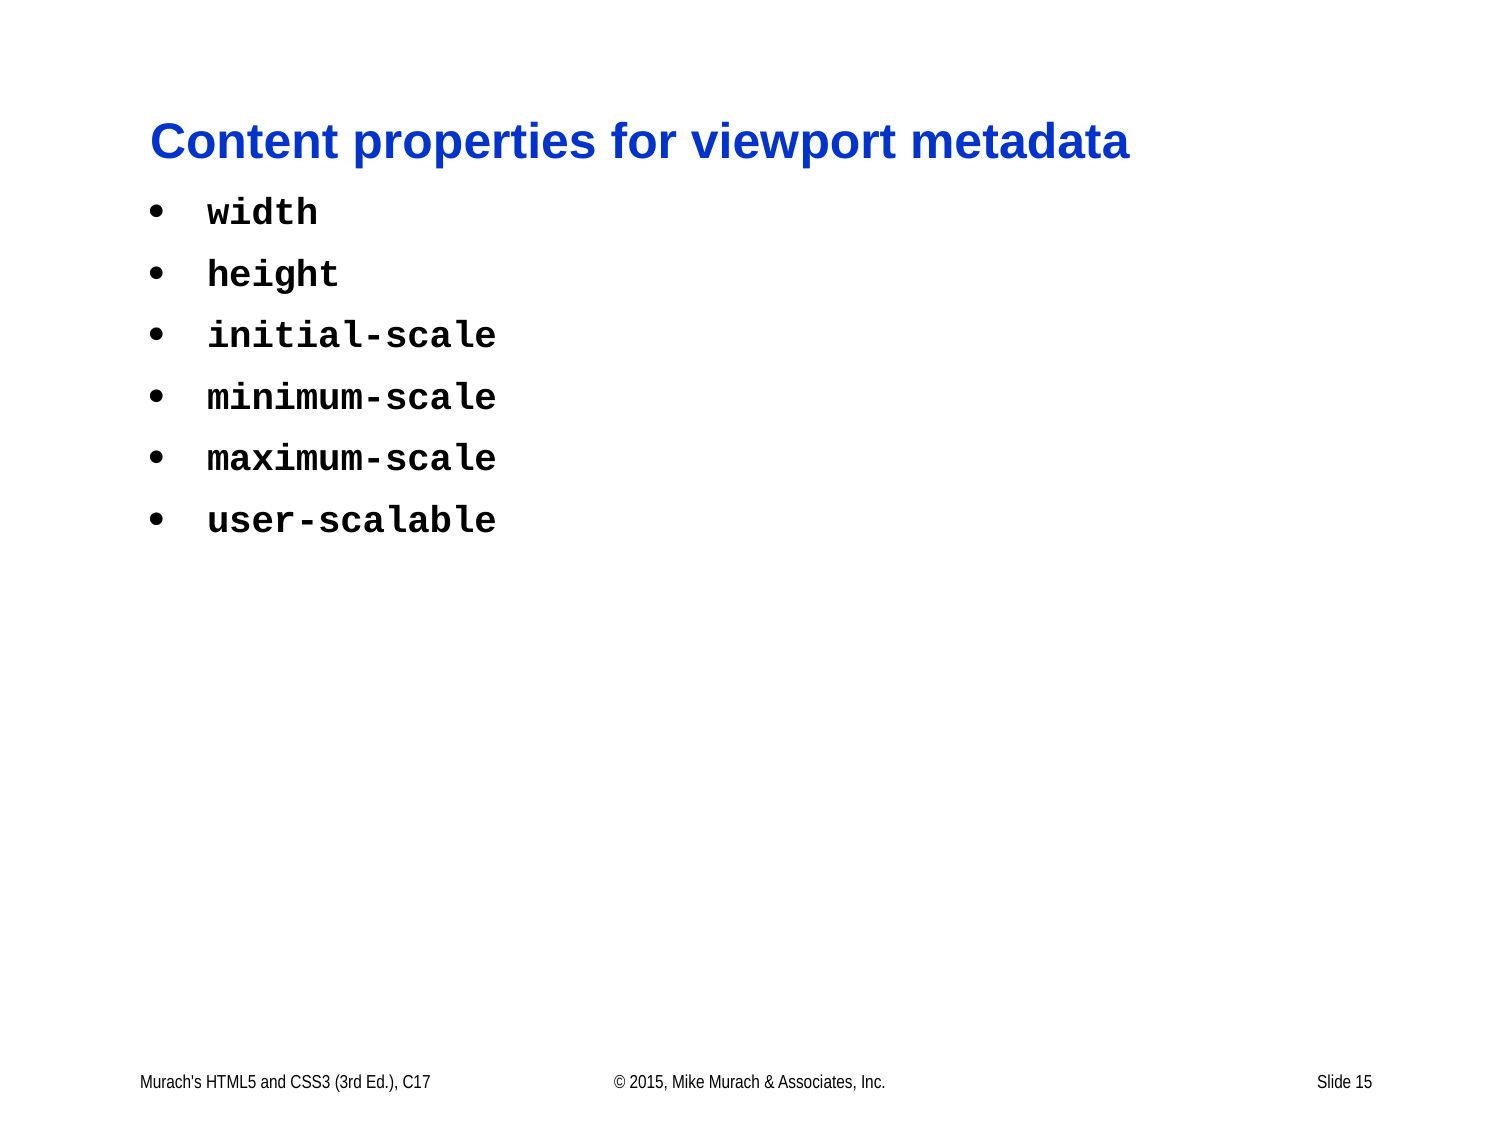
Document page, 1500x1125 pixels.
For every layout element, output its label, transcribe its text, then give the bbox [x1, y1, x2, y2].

footer © 2015, Mike Murach & Associates, Inc. [474, 1025, 1025, 1100]
slide_number Murach's HTML5 and CSS3 (3rd Ed.), C17 [125, 1025, 450, 1100]
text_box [149, 187, 1348, 557]
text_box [149, 112, 1348, 183]
slide_number Slide 15 [1074, 1025, 1388, 1100]
